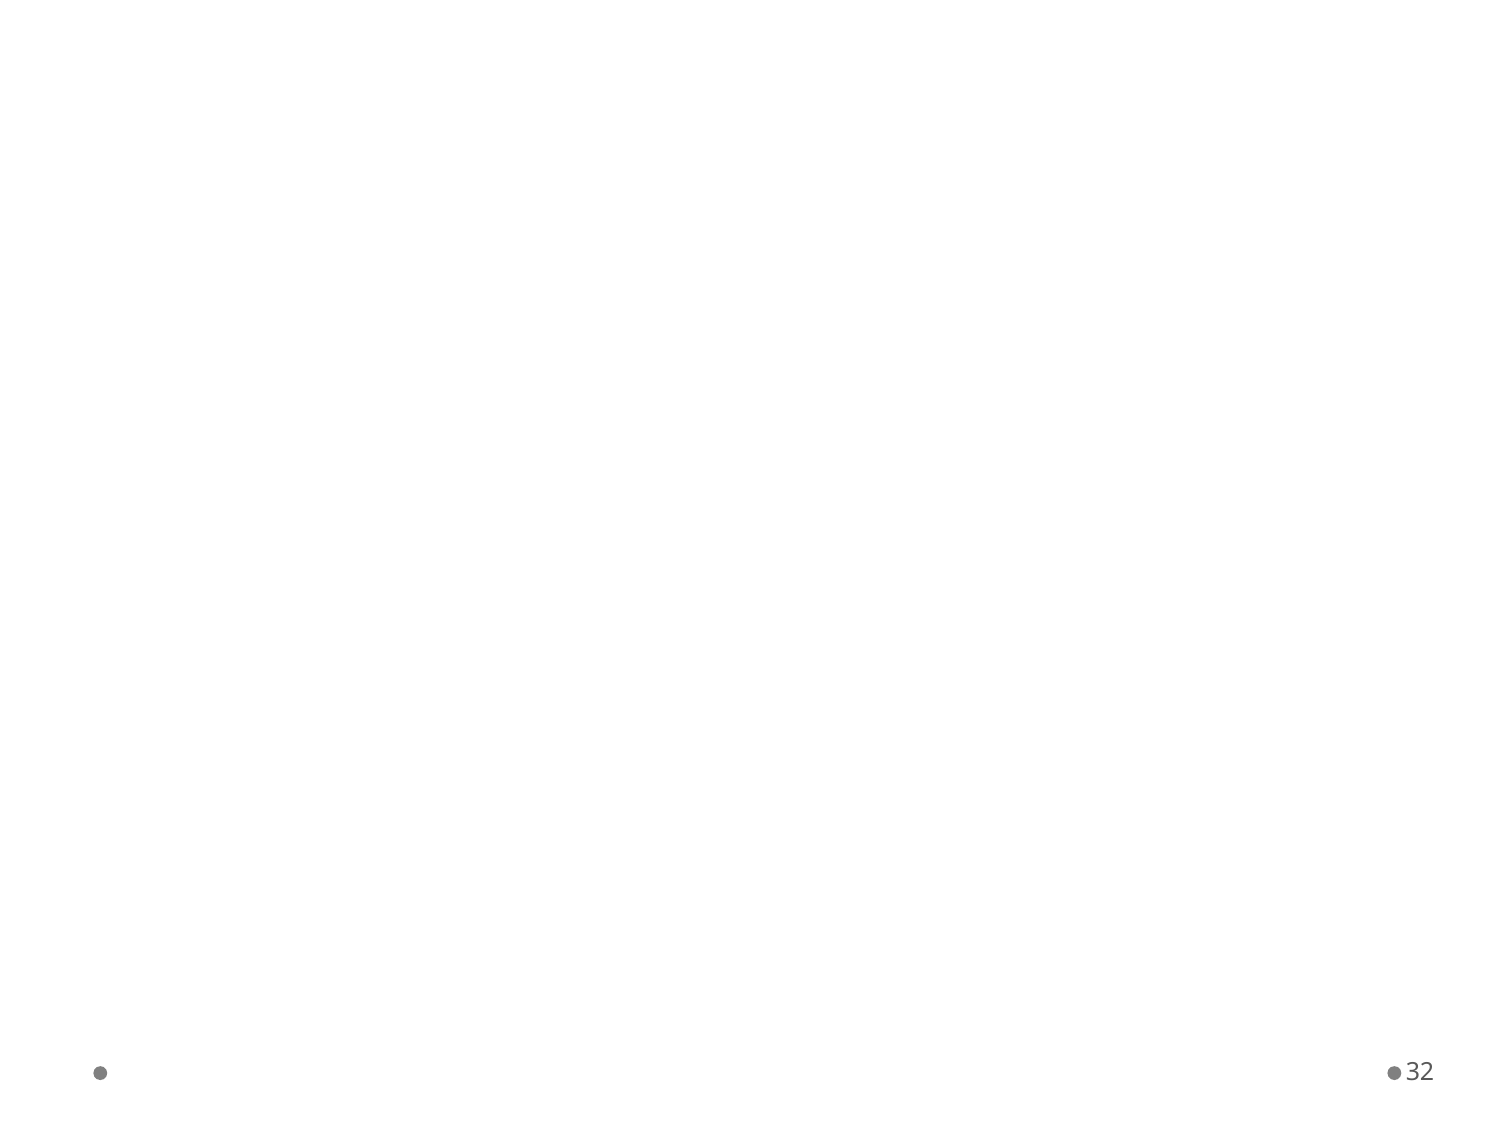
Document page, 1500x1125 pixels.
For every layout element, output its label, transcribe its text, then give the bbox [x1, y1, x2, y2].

slide_number 32 [1401, 1042, 1494, 1103]
